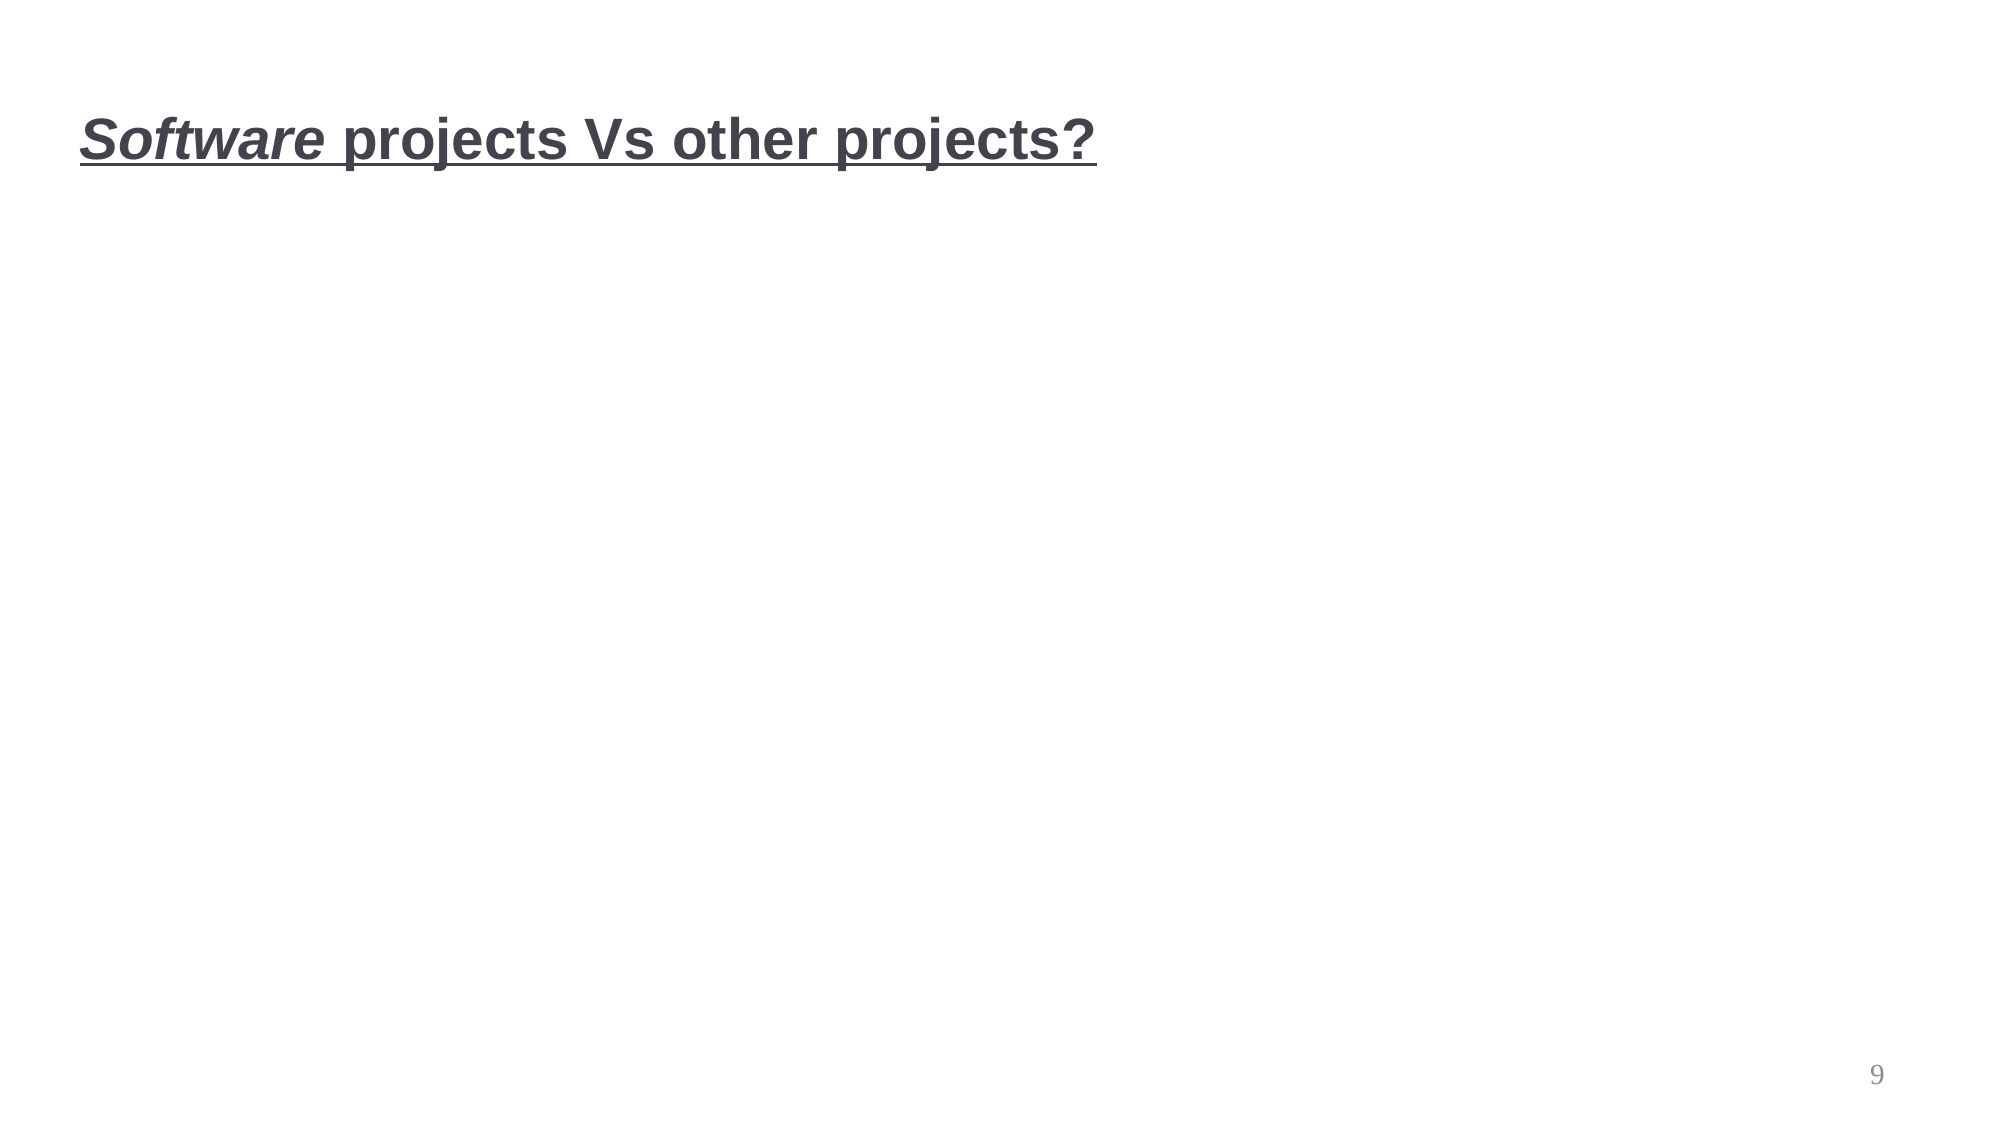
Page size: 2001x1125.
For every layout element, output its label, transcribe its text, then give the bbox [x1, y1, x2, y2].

title Software projects Vs other projects? [64, 42, 1638, 231]
slide_number 9 [1433, 1042, 1900, 1103]
